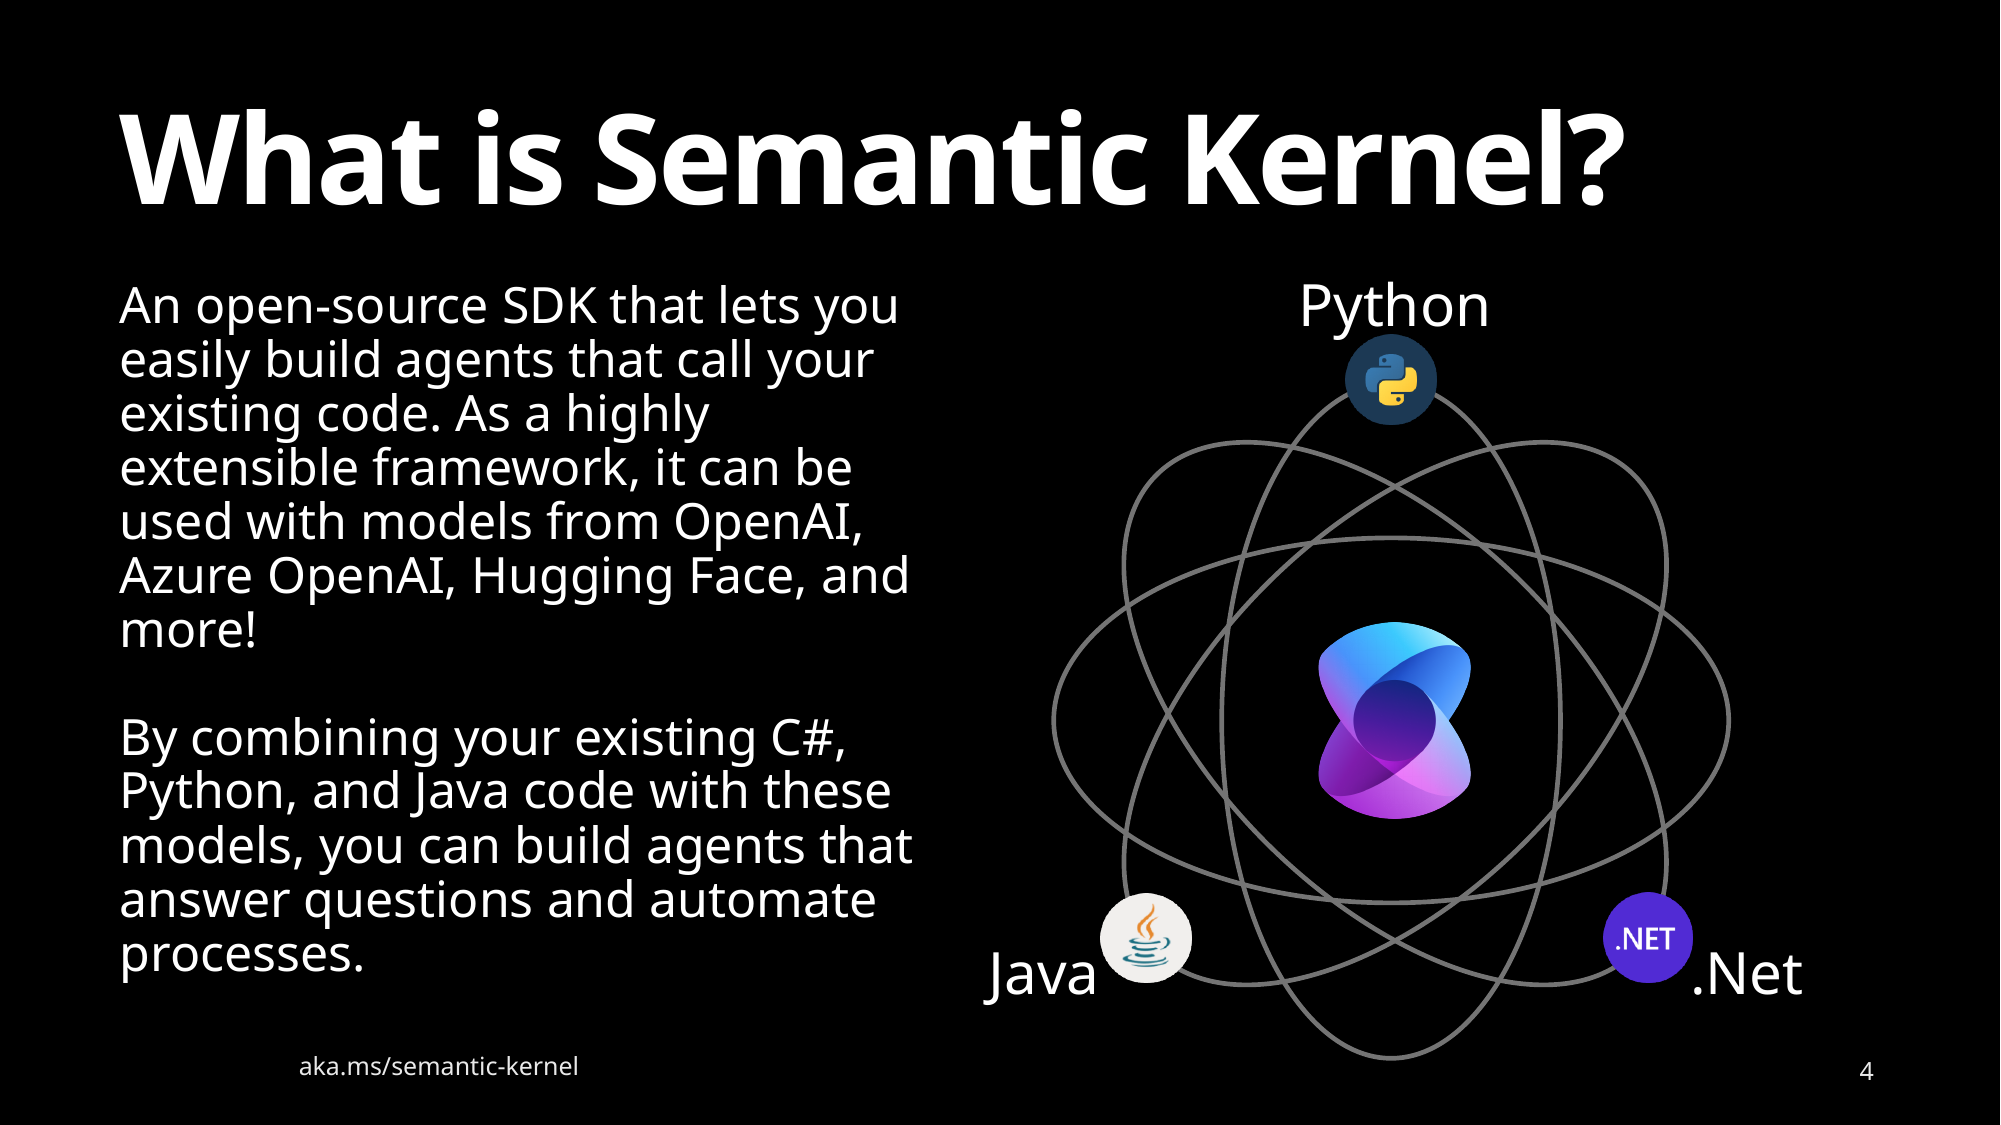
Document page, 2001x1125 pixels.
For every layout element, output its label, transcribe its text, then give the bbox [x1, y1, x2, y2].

text_box [1122, 440, 1669, 987]
picture [1602, 892, 1693, 983]
picture [1100, 892, 1192, 984]
text_box [1122, 714, 1395, 987]
title What is Semantic Kernel? [104, 107, 1759, 242]
slide_number 4 [1438, 1042, 1889, 1103]
text_box [1052, 605, 1165, 834]
text_box Python [1274, 260, 1515, 346]
text_box [1396, 440, 1669, 713]
text_box [1625, 610, 1731, 829]
text_box Java [968, 928, 1121, 1014]
text_box [1283, 943, 1500, 1060]
picture [1295, 622, 1494, 819]
footer aka.ms/semantic-kernel [104, 1042, 780, 1103]
picture [1345, 333, 1438, 426]
text_box [1291, 394, 1492, 484]
text_box .Net [1667, 928, 1827, 1014]
text_box An open-source SDK that lets you easily build agents that call your existing code. As a highly extensible framework, it can be used with models from OpenAI, Azure OpenAI, Hugging Face, and more! By combining your existing C#, Python, and Java code with these models, you can build agents that answer questions and automate processes. [104, 272, 933, 853]
